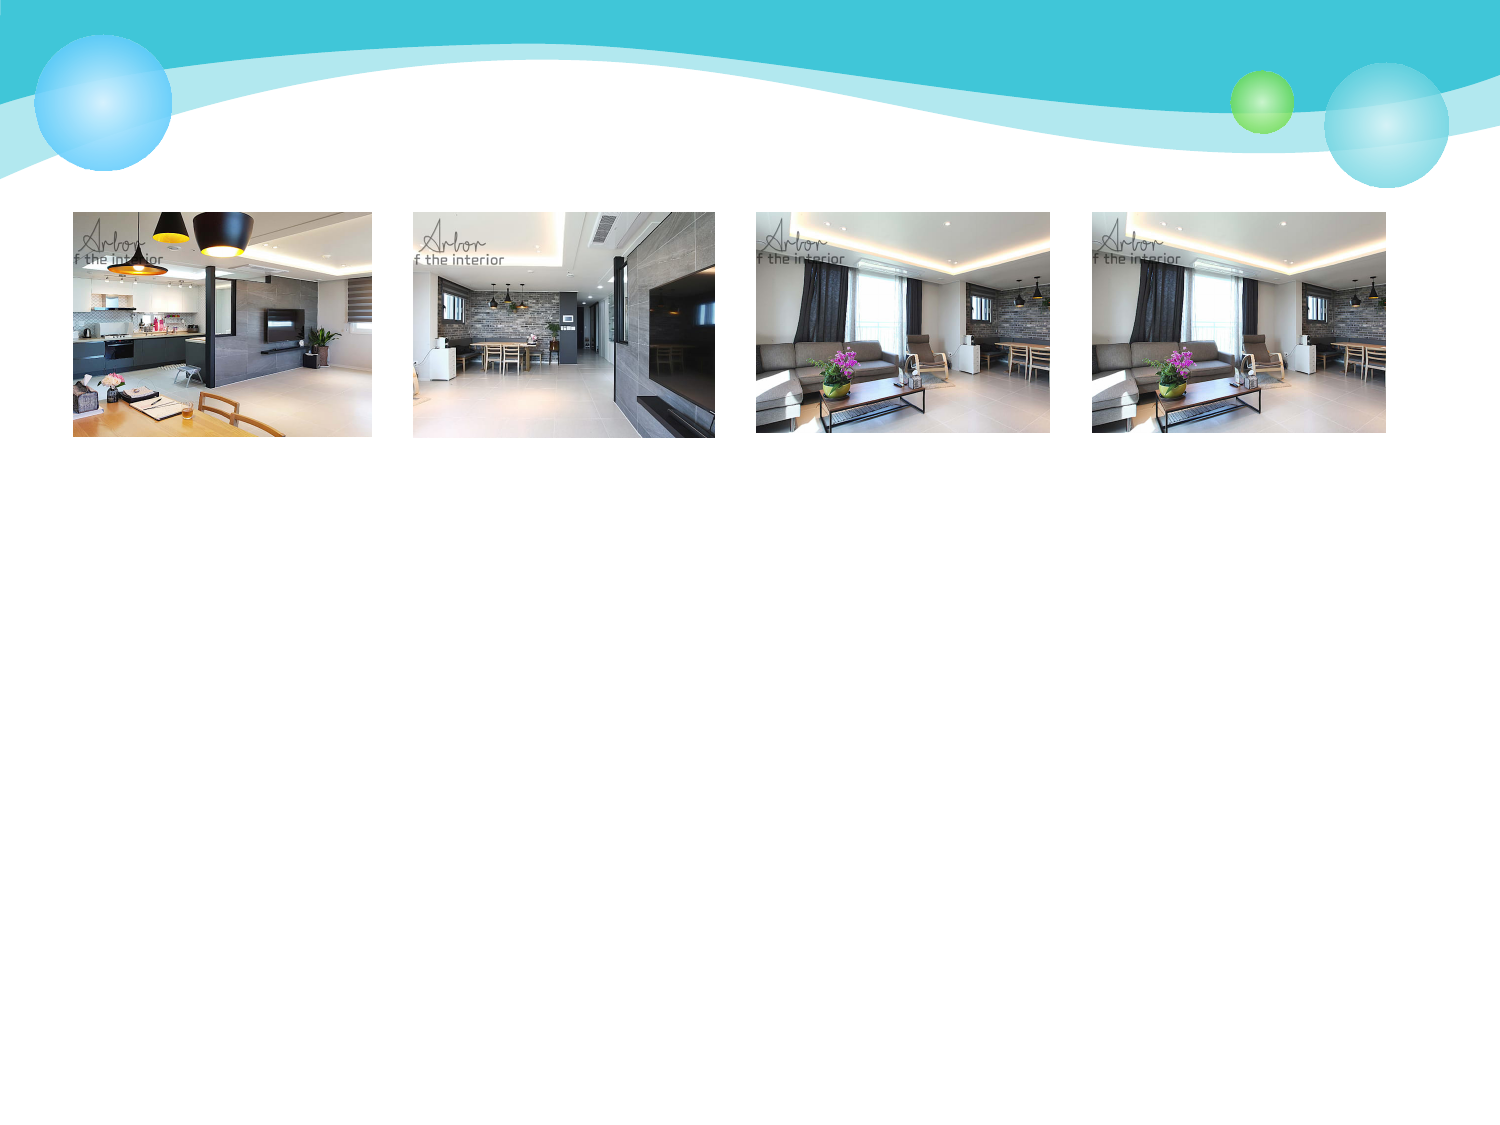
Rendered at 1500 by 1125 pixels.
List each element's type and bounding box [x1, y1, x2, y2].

picture [1091, 211, 1386, 433]
picture [413, 212, 715, 439]
picture [72, 211, 372, 437]
picture [755, 211, 1051, 433]
